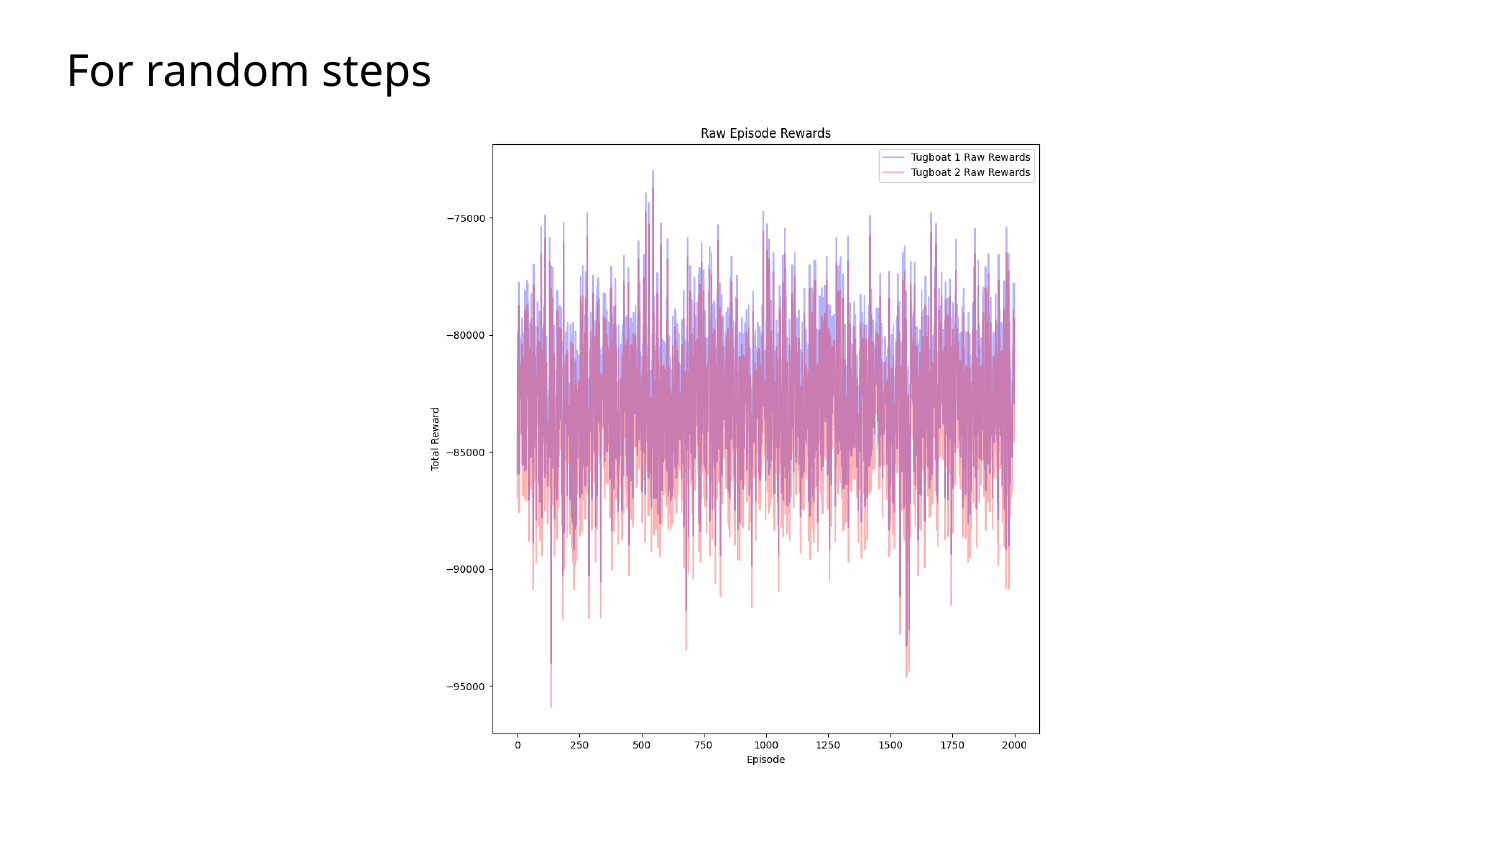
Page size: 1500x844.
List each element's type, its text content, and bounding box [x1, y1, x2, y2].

title For random steps [51, 26, 1449, 121]
picture [417, 120, 1083, 772]
